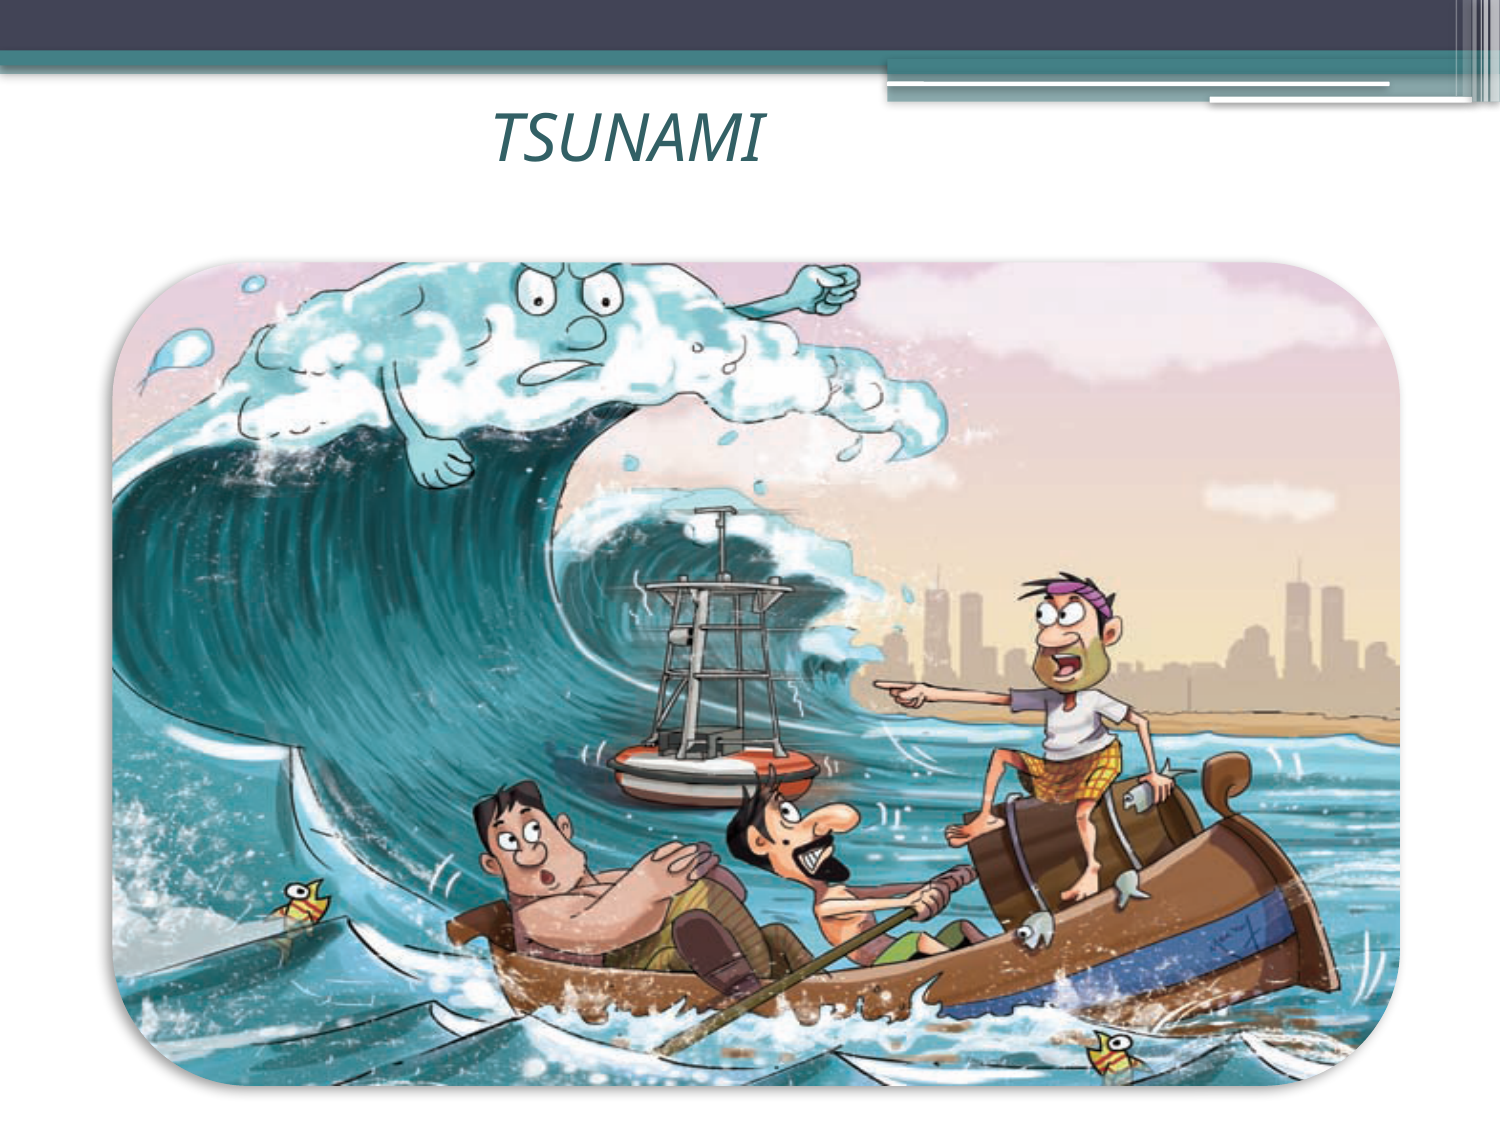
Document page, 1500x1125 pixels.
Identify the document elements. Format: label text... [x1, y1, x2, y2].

picture [112, 262, 1401, 1087]
text_box TSUNAMI [474, 87, 871, 183]
